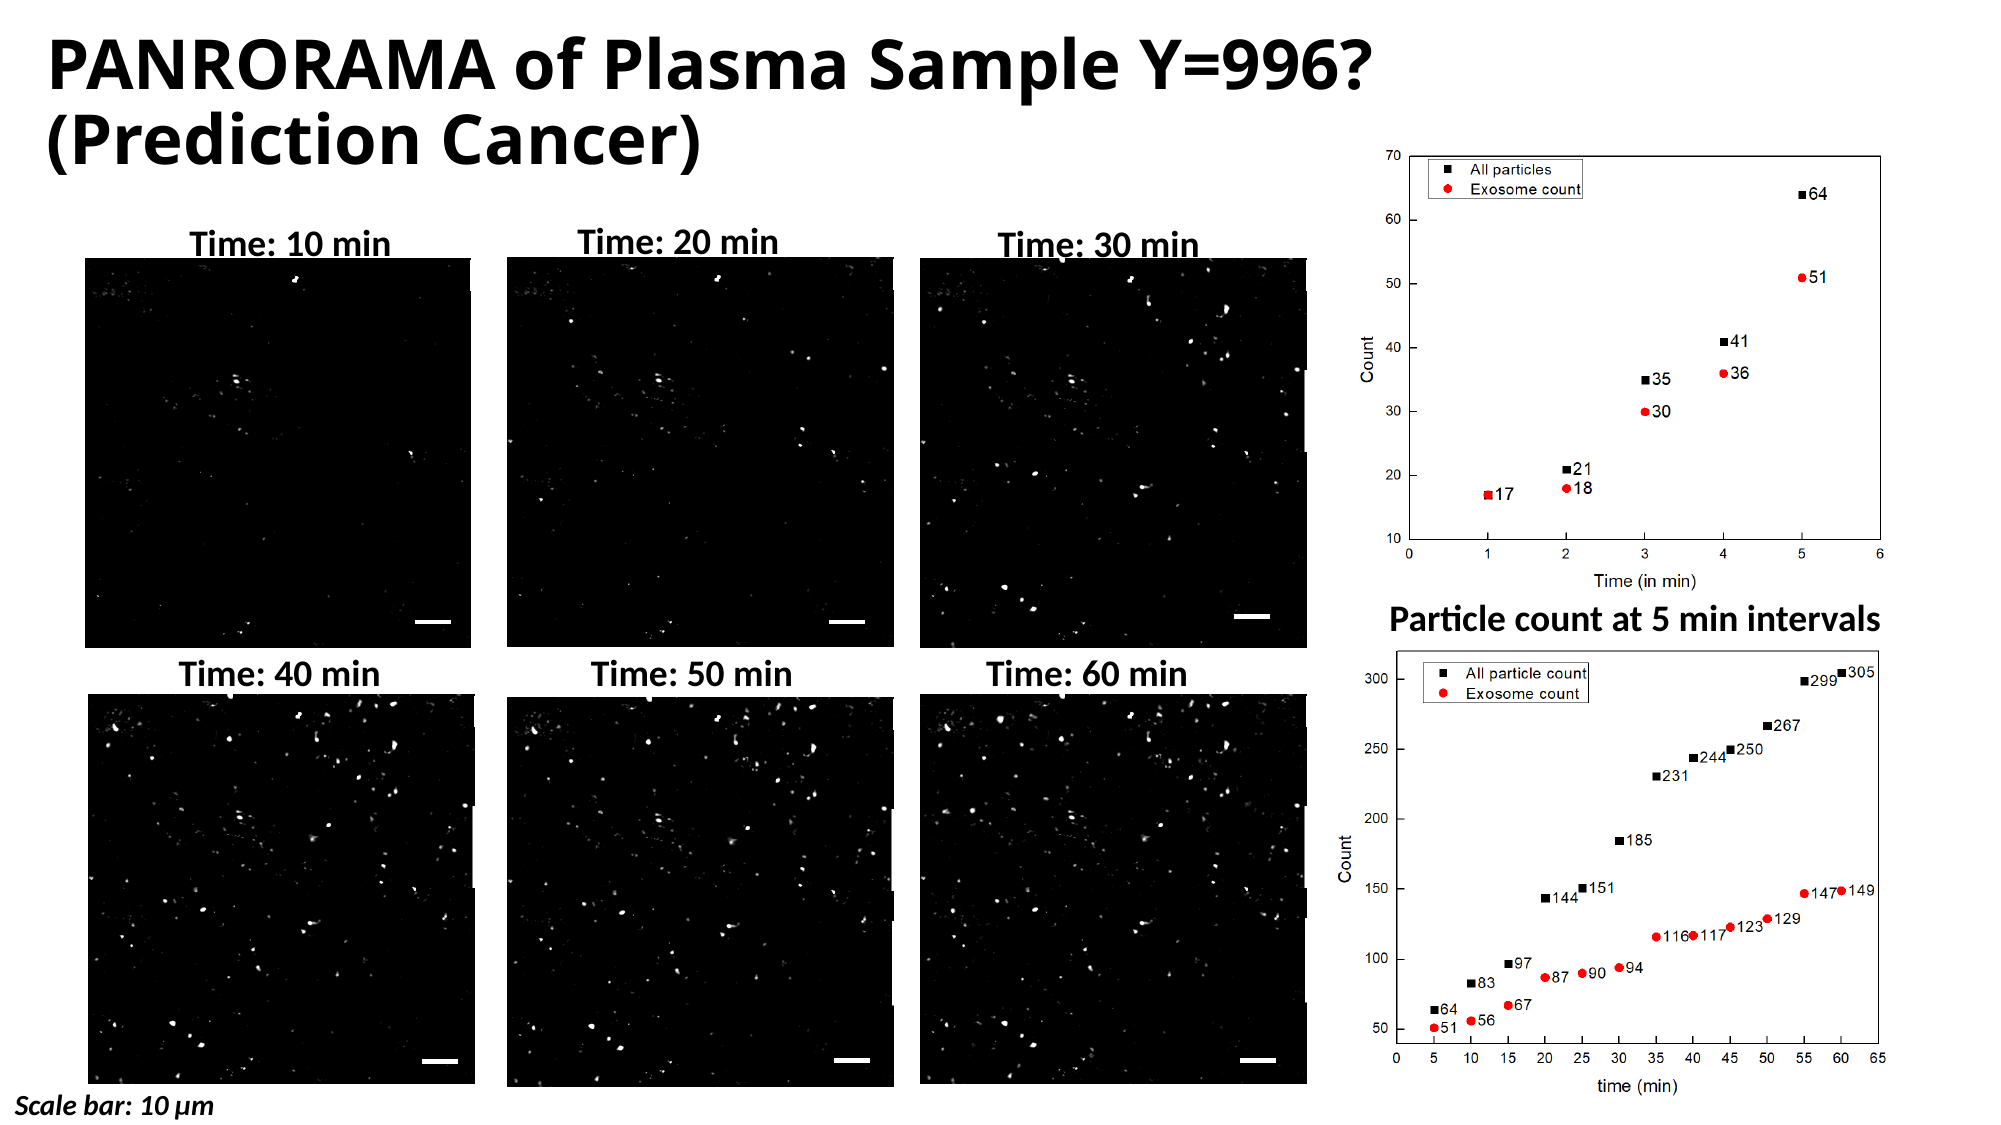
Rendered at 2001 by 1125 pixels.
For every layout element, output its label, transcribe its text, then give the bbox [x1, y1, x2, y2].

text_box Time: 50 min [576, 647, 853, 697]
picture [920, 694, 1307, 1084]
text_box Time: 40 min [163, 648, 440, 694]
title PANRORAMA of Plasma Sample Y=996? (Prediction Cancer) [30, 22, 1756, 188]
picture [1352, 140, 1898, 594]
picture [507, 697, 894, 1087]
text_box Time: 10 min [174, 211, 451, 258]
text_box Time: 20 min [562, 210, 839, 257]
text_box Time: 60 min [971, 648, 1248, 694]
picture [85, 258, 471, 648]
text_box Particle count at 5 min intervals [1374, 586, 1931, 647]
text_box Scale bar: 10 µm [0, 1078, 356, 1125]
picture [507, 257, 894, 647]
text_box Time: 30 min [982, 212, 1259, 258]
picture [1333, 646, 1891, 1099]
picture [88, 694, 475, 1084]
picture [920, 258, 1307, 648]
